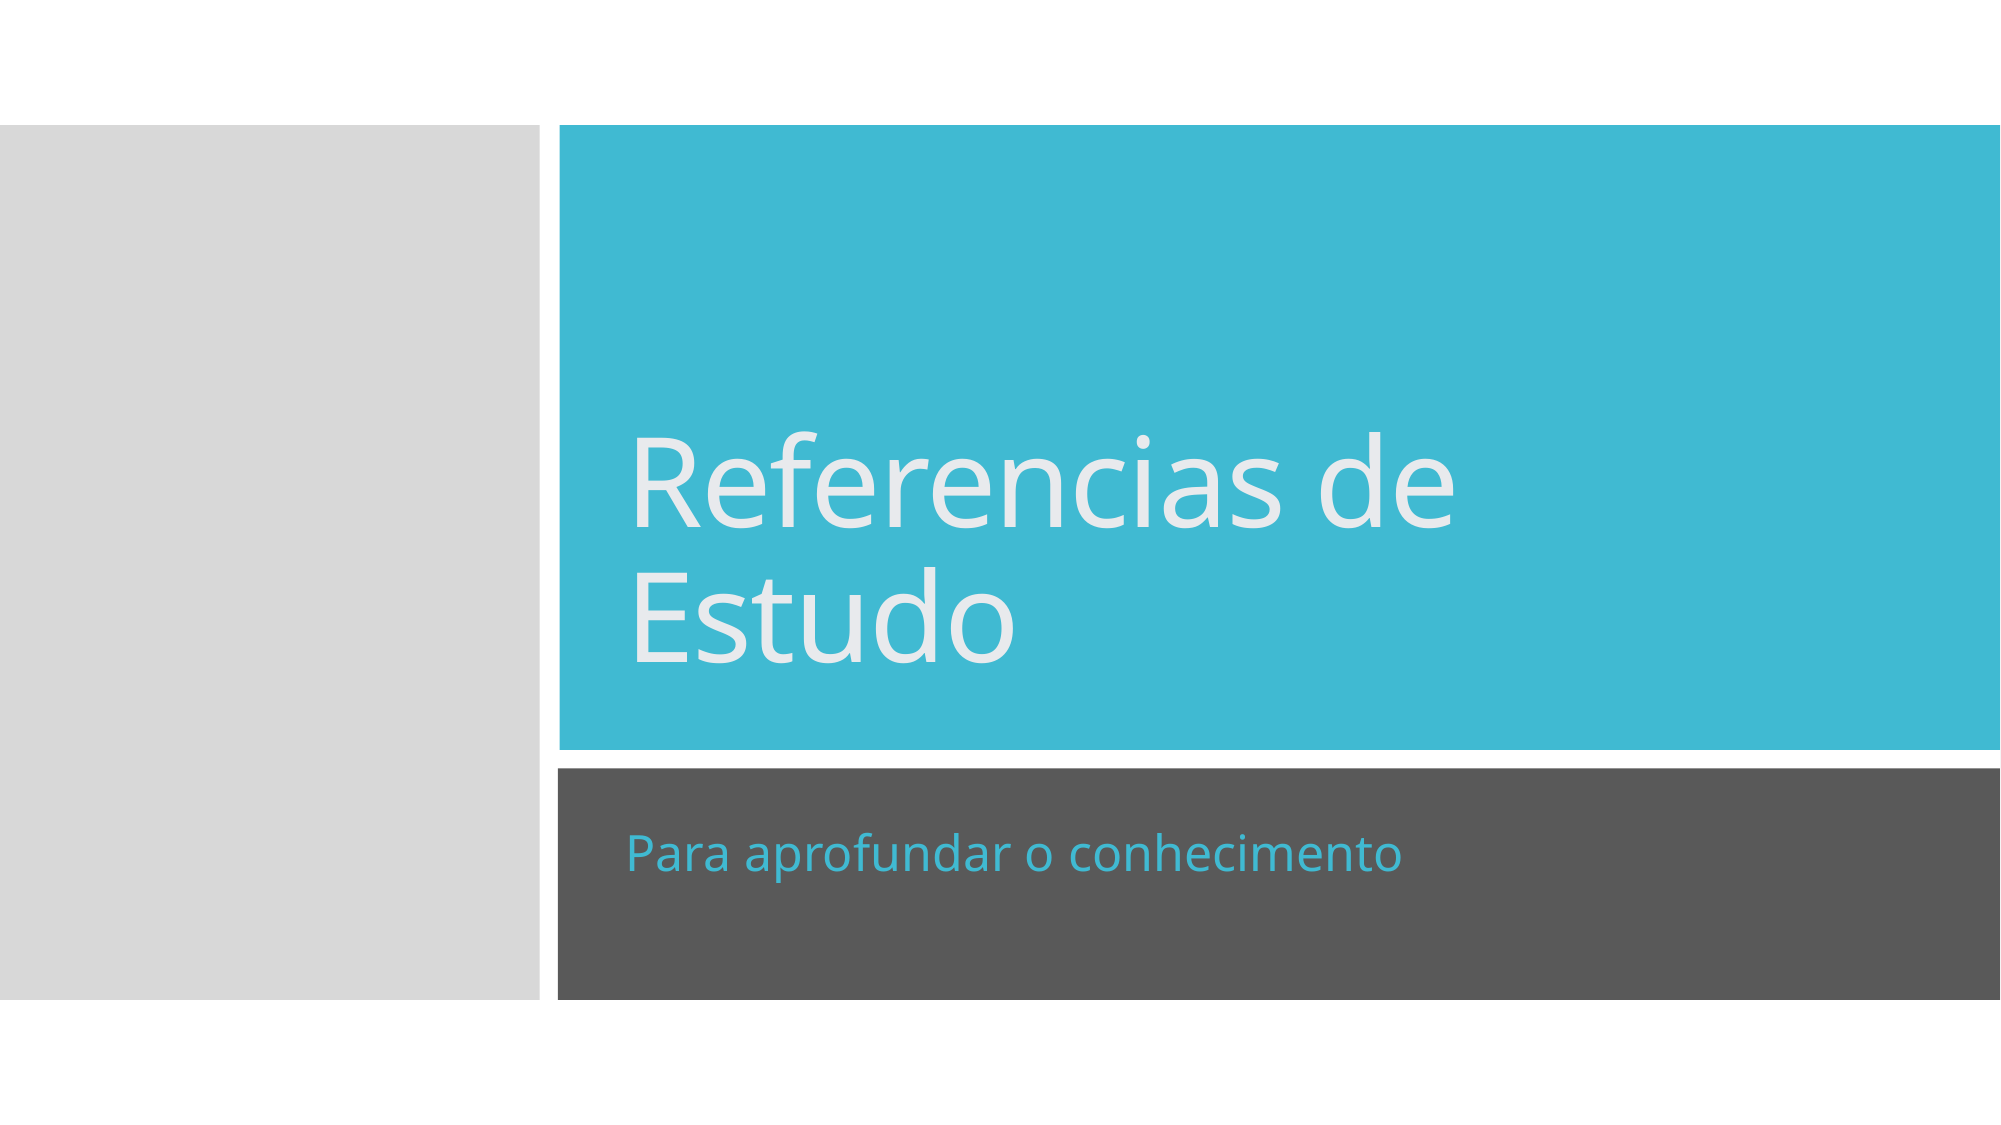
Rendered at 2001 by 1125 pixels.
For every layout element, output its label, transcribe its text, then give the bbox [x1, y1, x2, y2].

subtitle Para aprofundar o conhecimento [610, 821, 1790, 948]
text_box [0, 0, 2000, 1125]
title Referencias de Estudo [610, 213, 1790, 698]
text_box [559, 124, 2000, 751]
text_box [0, 124, 541, 1001]
text_box [557, 768, 2000, 1001]
